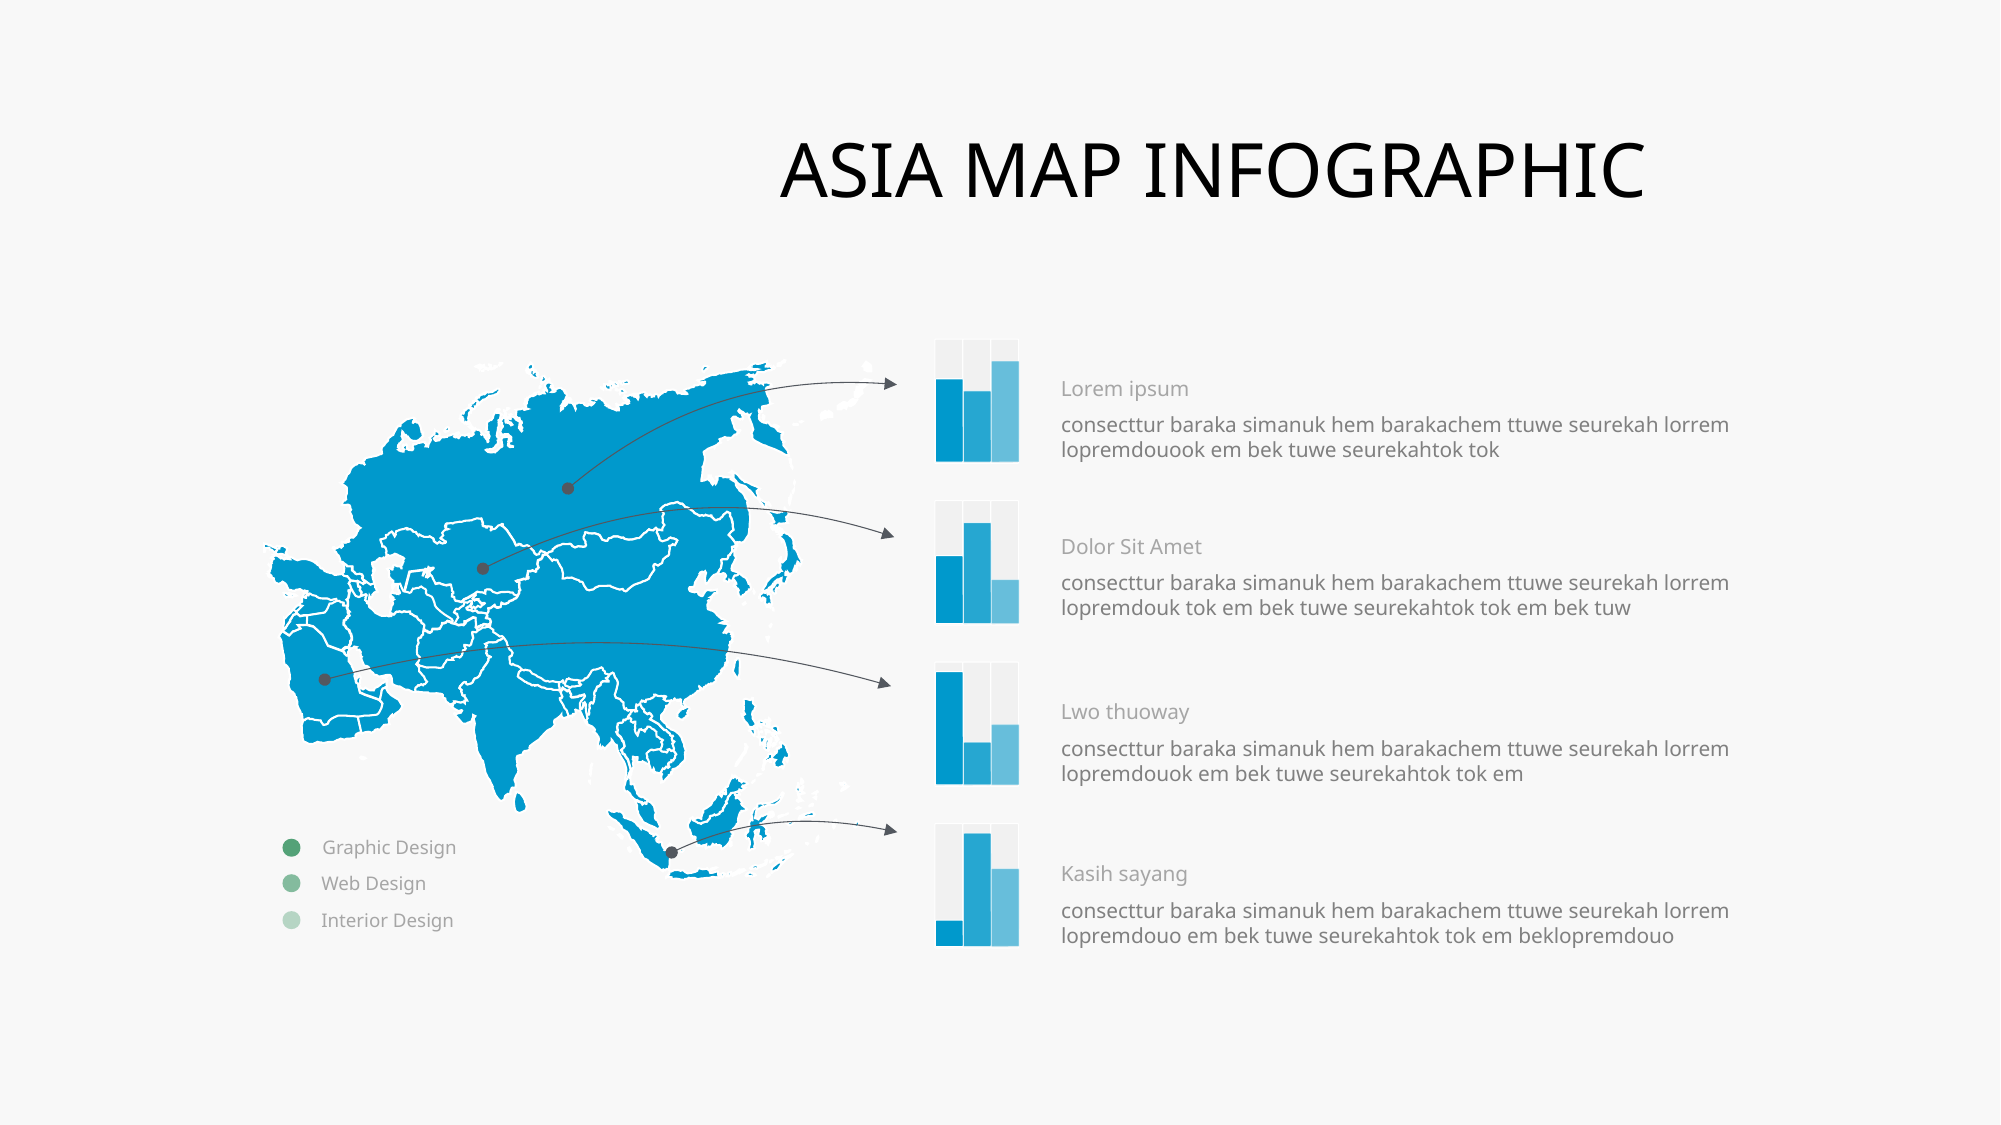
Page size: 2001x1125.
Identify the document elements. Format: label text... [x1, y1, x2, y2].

text_box Lwo thuoway [1060, 698, 1314, 724]
text_box Kasih sayang [1060, 861, 1314, 887]
text_box [860, 377, 897, 397]
text_box [282, 911, 301, 930]
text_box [263, 359, 860, 880]
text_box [934, 339, 1019, 464]
text_box [860, 676, 892, 689]
text_box [860, 823, 898, 836]
text_box consecttur baraka simanuk hem barakachem ttuwe seurekah lorrem lopremdouo em bek tuwe seurekahtok tok em beklopremdouo [1060, 897, 1754, 948]
title ASIA MAP INFOGRAPHIC [427, 112, 2000, 235]
text_box Lorem ipsum [1060, 375, 1314, 401]
text_box [282, 880, 301, 893]
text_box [934, 823, 1019, 948]
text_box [934, 500, 1019, 626]
text_box Dolor Sit Amet [1060, 533, 1314, 559]
text_box Web Design [321, 880, 595, 895]
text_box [934, 661, 1019, 787]
text_box consecttur baraka simanuk hem barakachem ttuwe seurekah lorrem lopremdouk tok em bek tuwe seurekahtok tok em bek tuw [1060, 570, 1754, 621]
text_box [860, 526, 895, 540]
text_box Interior Design [321, 908, 595, 932]
text_box consecttur baraka simanuk hem barakachem ttuwe seurekah lorrem lopremdouok em bek tuwe seurekahtok tok em [1060, 735, 1754, 786]
text_box consecttur baraka simanuk hem barakachem ttuwe seurekah lorrem lopremdouook em bek tuwe seurekahtok tok [1060, 411, 1754, 462]
